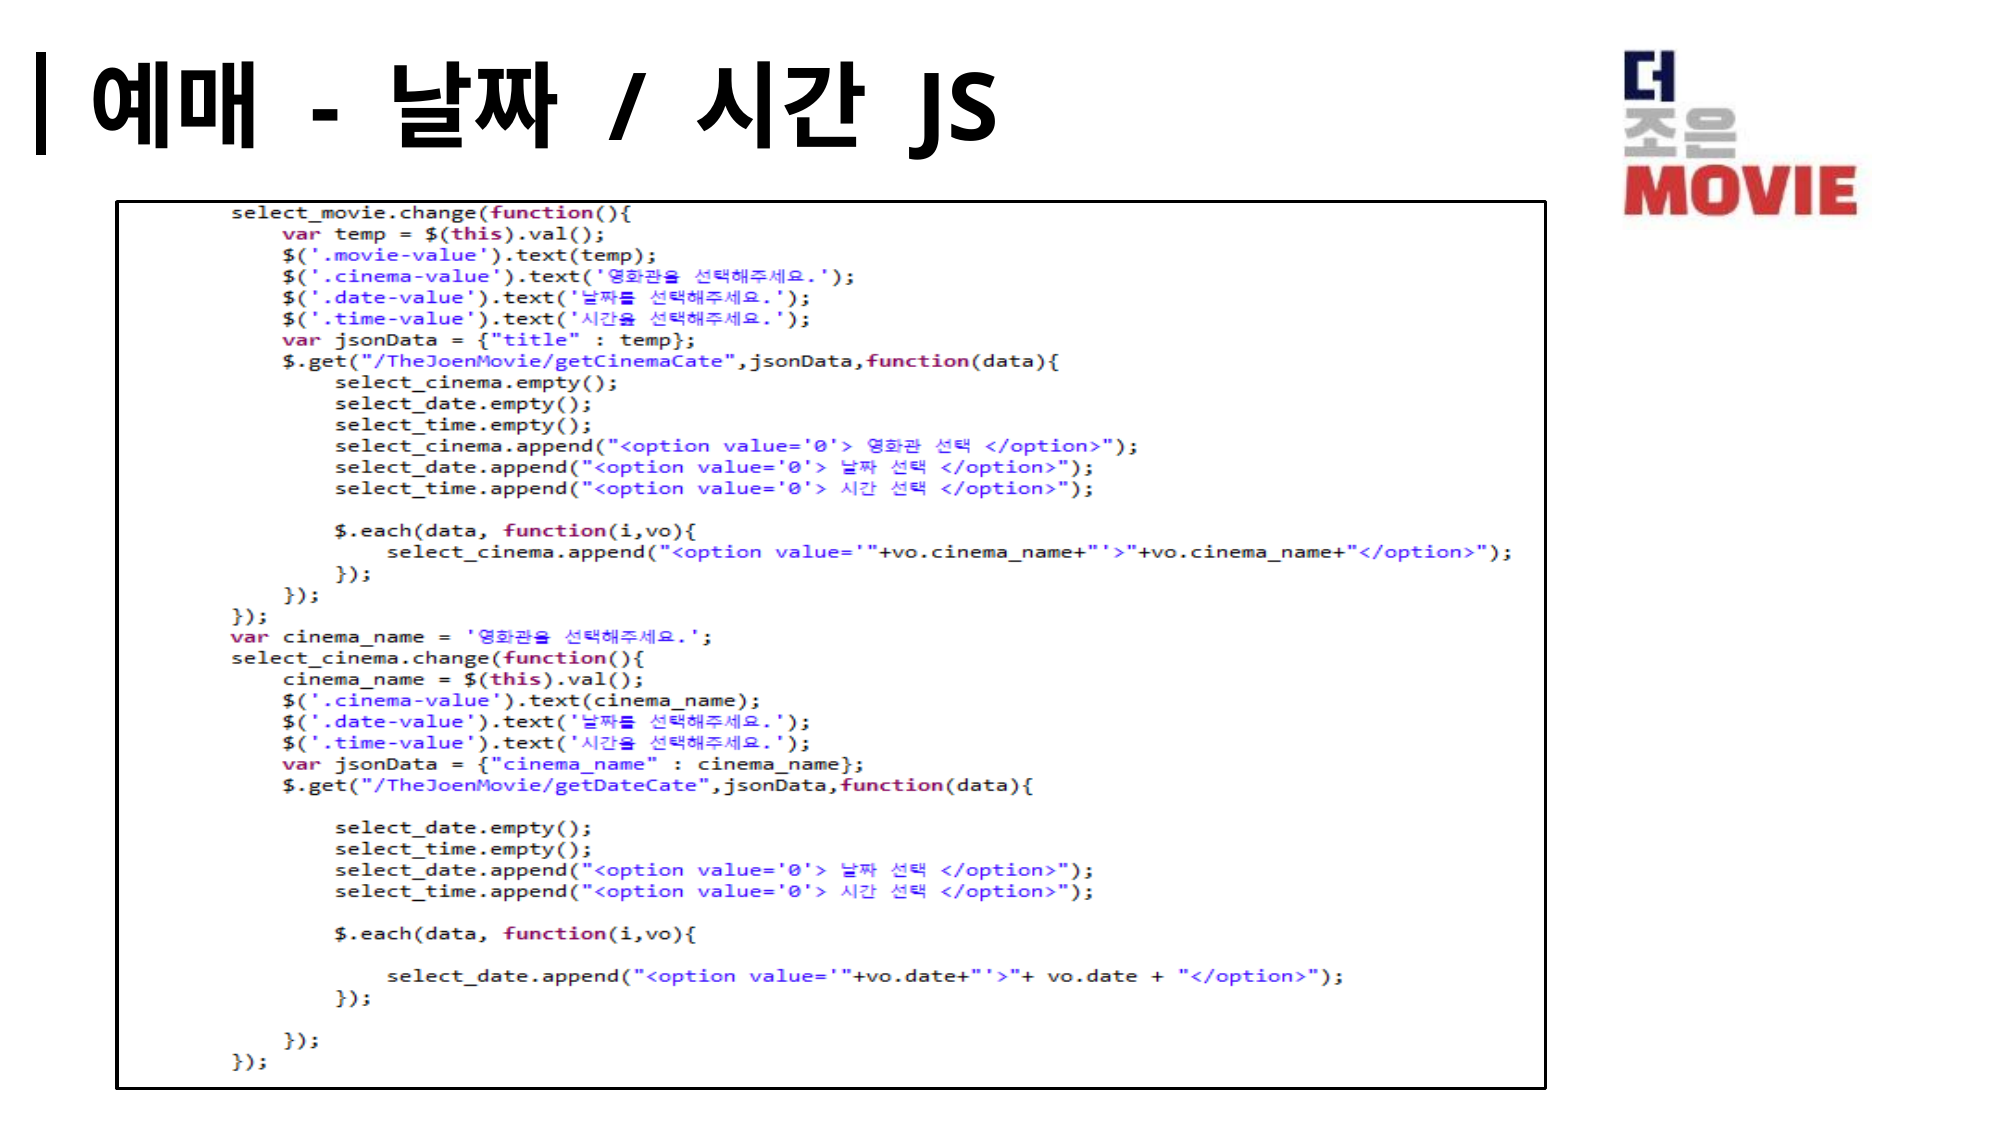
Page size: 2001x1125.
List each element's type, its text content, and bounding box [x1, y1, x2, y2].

picture [118, 202, 1545, 1088]
picture [1609, 39, 1873, 230]
text_box 예매 - 날짜 / 시간 JS [74, 39, 1397, 167]
